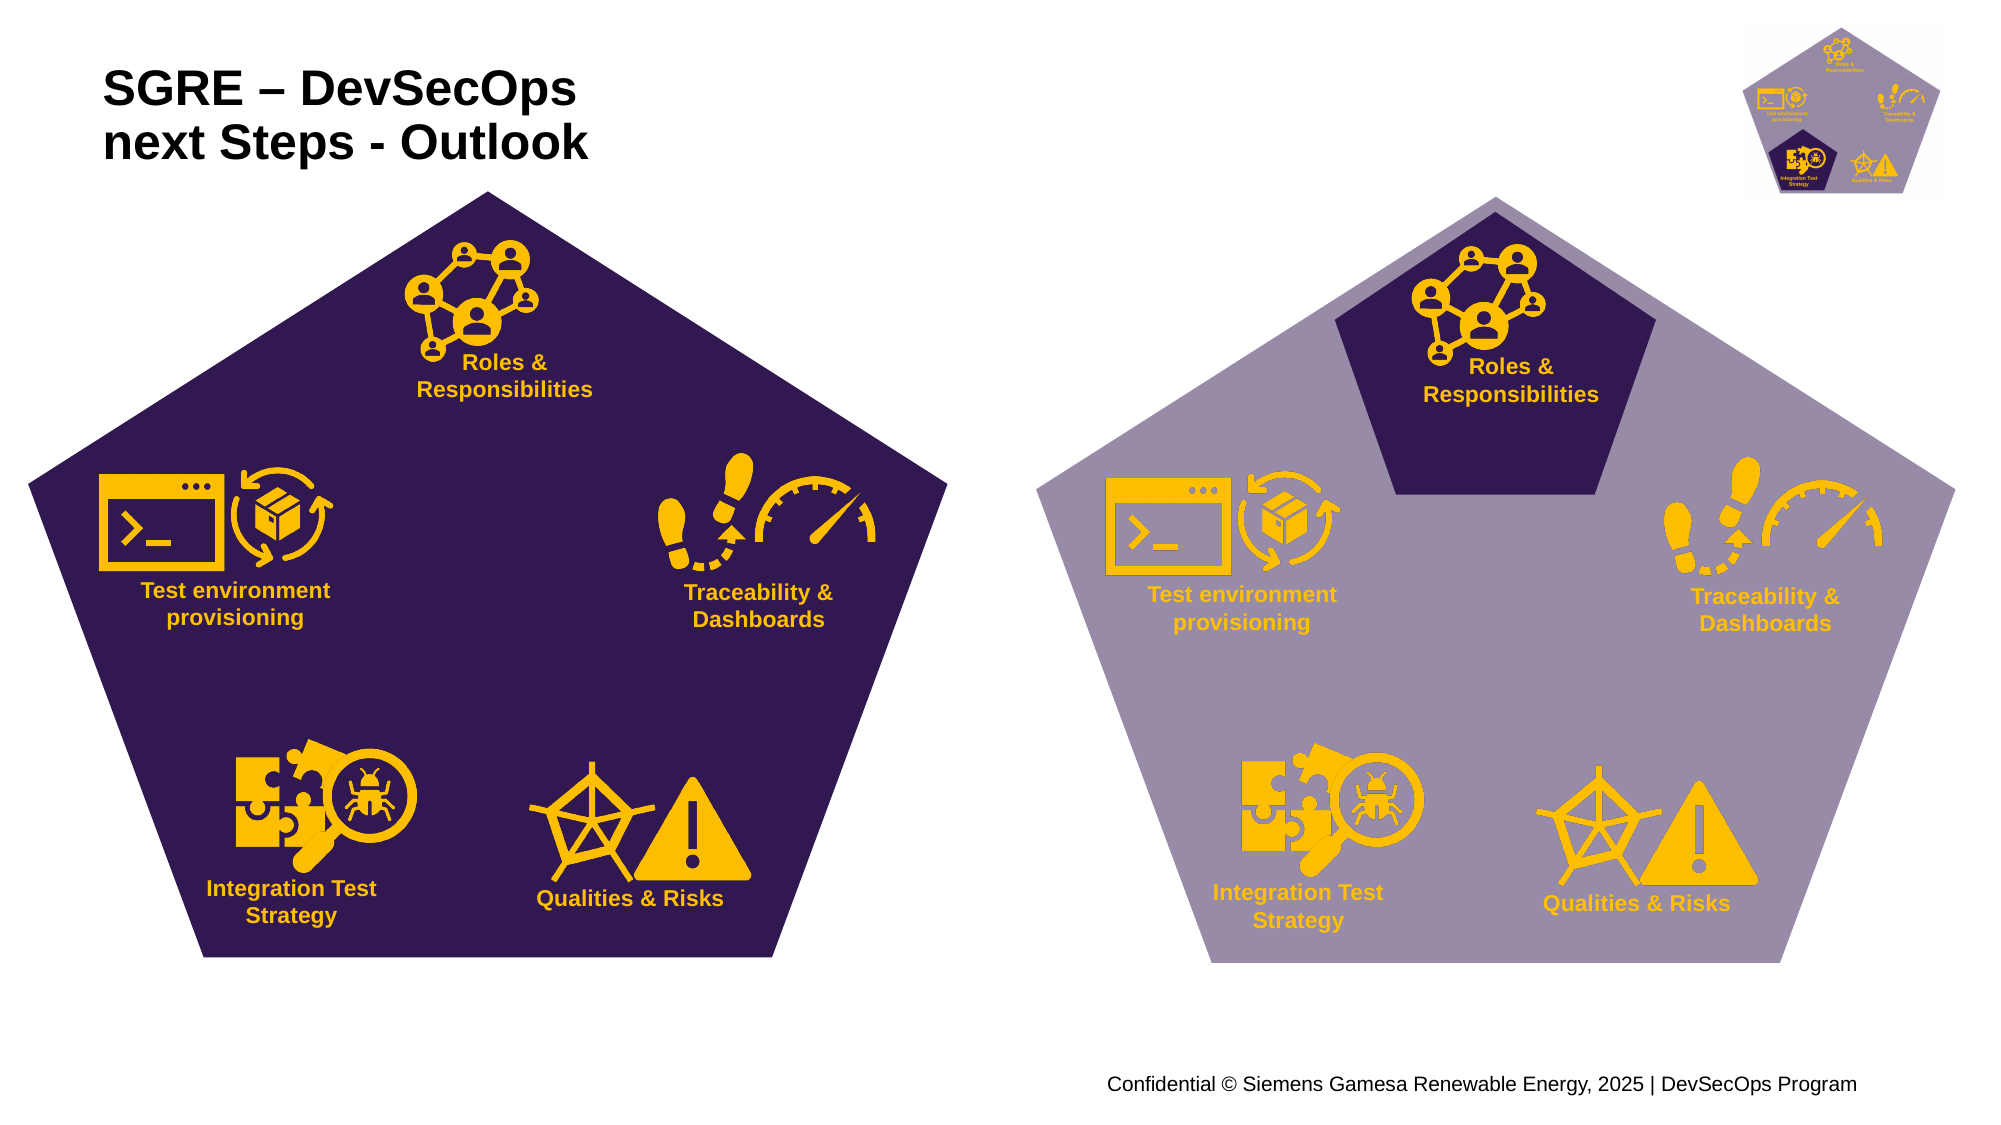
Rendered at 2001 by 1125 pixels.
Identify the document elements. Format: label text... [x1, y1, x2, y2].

text_box Traceability & Dashboards [1661, 581, 1870, 644]
picture [1093, 444, 1360, 602]
picture [1402, 230, 1553, 381]
text_box [1025, 181, 1967, 993]
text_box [517, 747, 759, 947]
text_box Roles & Responsibilities [1417, 351, 1606, 415]
text_box Roles & Responsibilities [410, 347, 599, 410]
text_box [1333, 249, 1658, 496]
picture [640, 443, 881, 578]
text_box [1524, 751, 1765, 951]
text_box Test environment provisioning [131, 591, 340, 638]
text_box [26, 227, 949, 959]
picture [86, 440, 353, 598]
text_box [1193, 722, 1437, 941]
title SGRE – DevSecOps next Steps - Outlook [0, 0, 1585, 233]
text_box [187, 718, 430, 936]
picture [395, 226, 546, 377]
text_box [431, 190, 545, 226]
text_box Test environment provisioning [1137, 595, 1347, 642]
footer Confidential © Siemens Gamesa Renewable Energy, 2025 | DevSecOps Program [1024, 1070, 2000, 1125]
picture [1646, 447, 1888, 582]
picture [1739, 24, 1943, 200]
text_box Traceability & Dashboards [654, 577, 864, 640]
text_box [1036, 233, 1956, 963]
